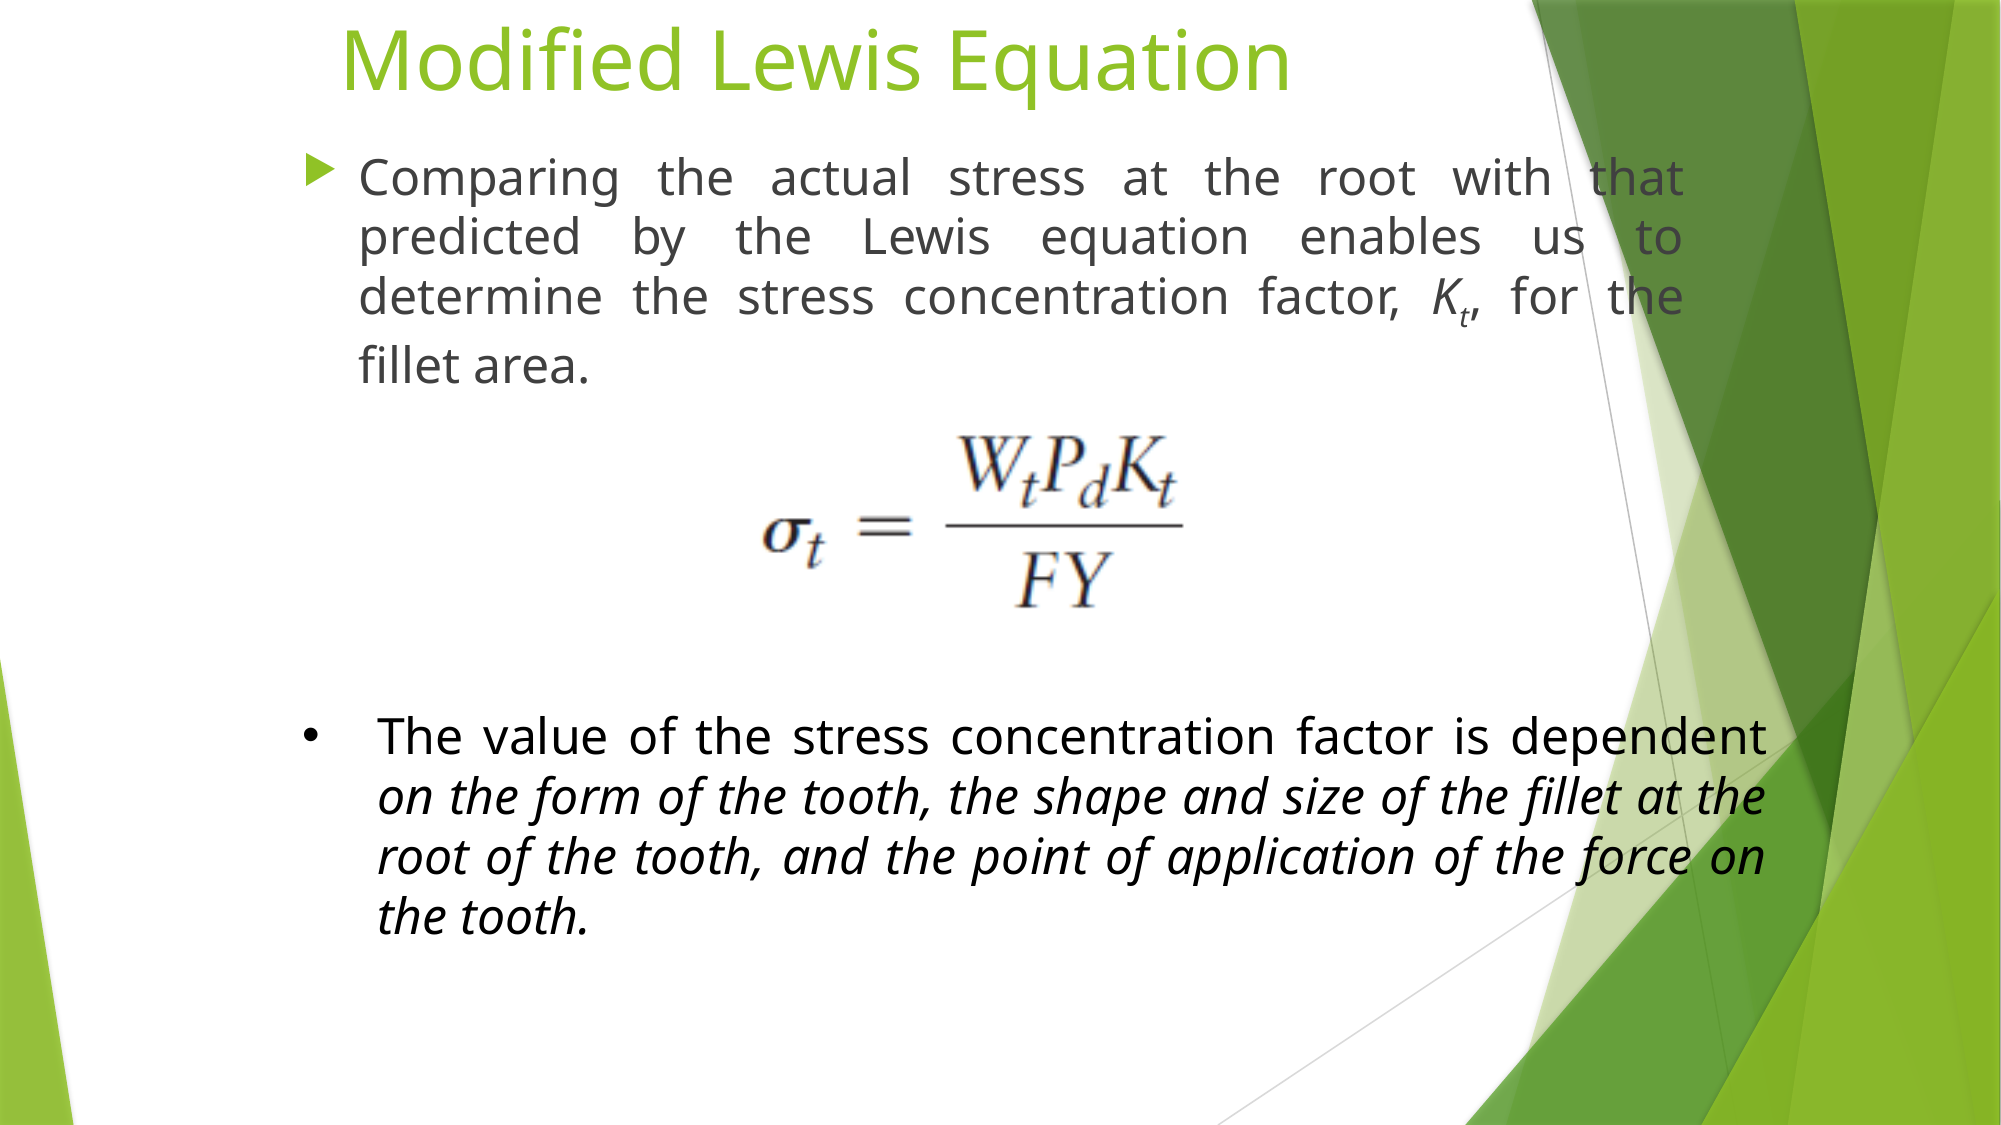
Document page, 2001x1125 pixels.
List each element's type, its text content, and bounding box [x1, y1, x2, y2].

list Comparing the actual stress at the root with that predicted by the Lewis equation enables us to determine the stress concentration factor, Kt, for the fillet area. [287, 952, 1700, 1088]
list Comparing the actual stress at the root with that predicted by the Lewis equation enables us to determine the stress concentration factor, Kt, for the fillet area. [287, 137, 1700, 696]
title Modified Lewis Equation [324, 0, 1675, 137]
text_box The value of the stress concentration factor is dependent on the form of the tooth, the shape and size of the fillet at the root of the tooth, and the point of application of the force on the tooth. [287, 696, 1783, 952]
picture [711, 411, 1251, 659]
